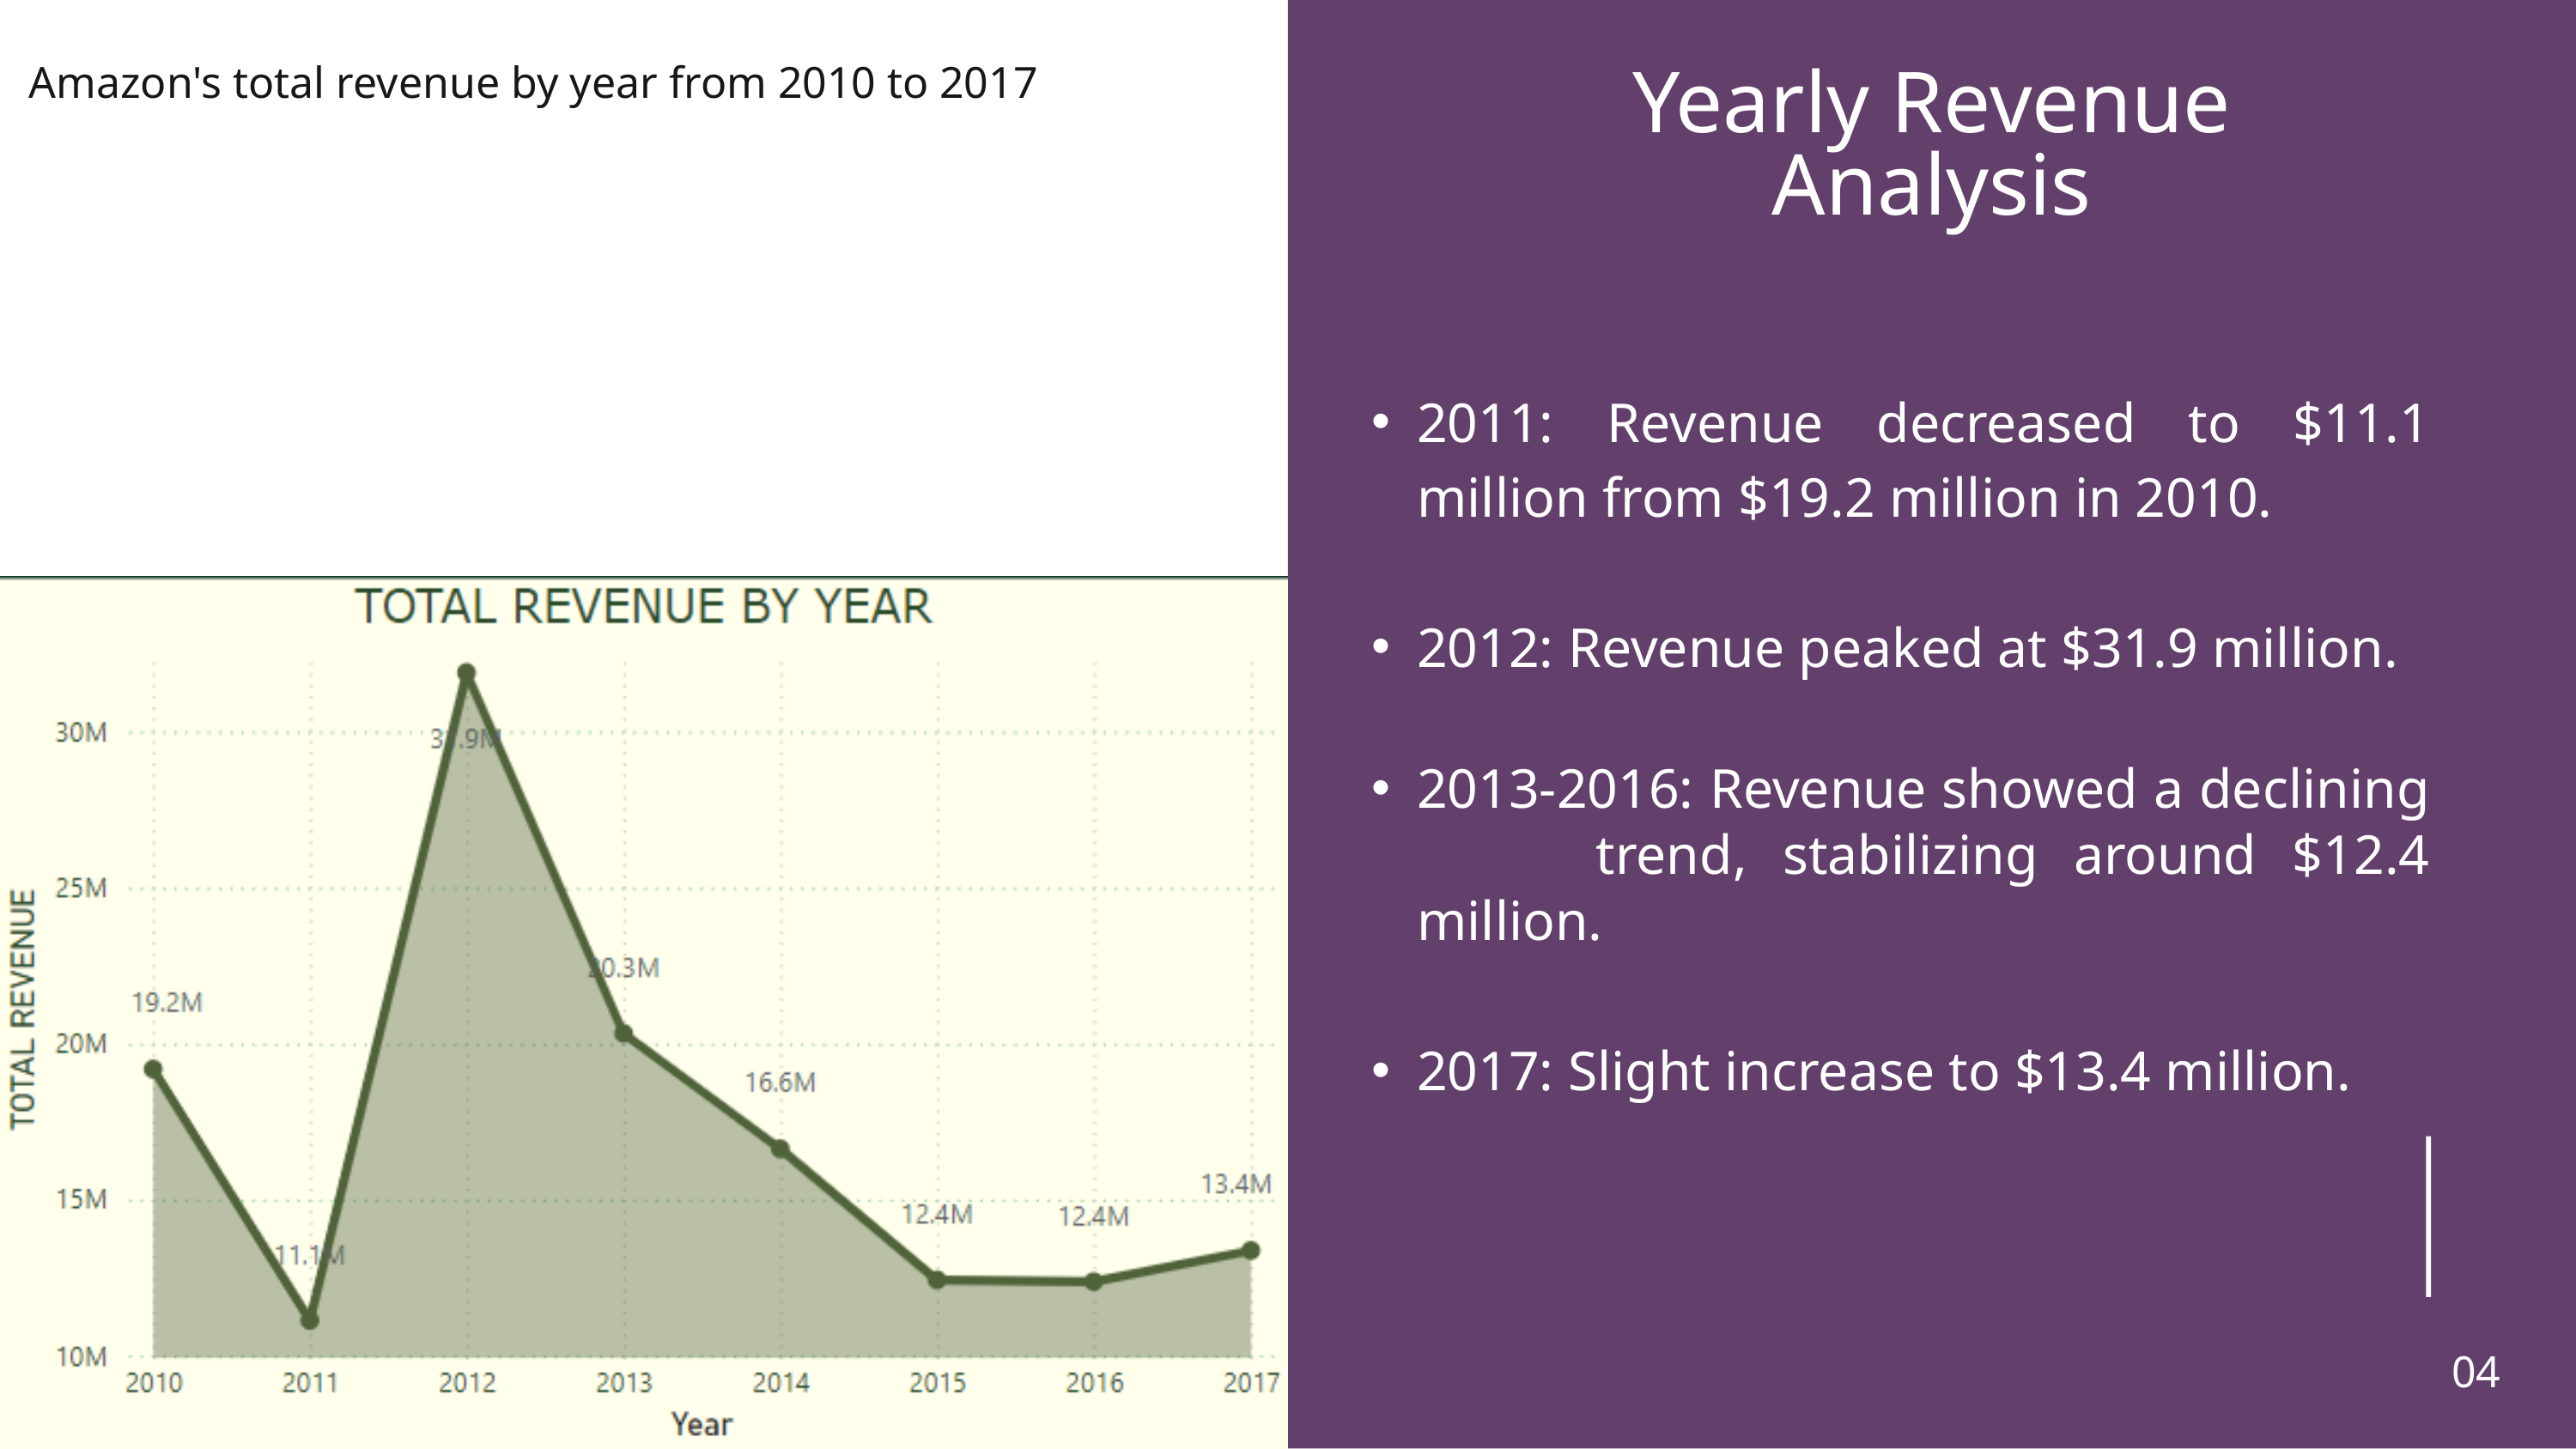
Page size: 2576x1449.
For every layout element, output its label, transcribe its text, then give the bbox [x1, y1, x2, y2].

text_box 2011: Revenue decreased to $11.1 million from $19.2 million in 2010. 2012: Revenue peaked at $31.9 million. 2013-2016: Revenue showed a declining trend, stabilizing around $12.4 million. 2017: Slight increase to $13.4 million. [1325, 377, 2432, 1177]
text_box [2426, 1177, 2432, 1297]
text_box [1287, 0, 2576, 1449]
text_box [0, 576, 1288, 1449]
text_box Amazon's total revenue by year from 2010 to 2017 [28, 46, 1069, 107]
text_box 04 [2285, 1336, 2500, 1397]
text_box Yearly Revenue Analysis [1498, 67, 2366, 233]
